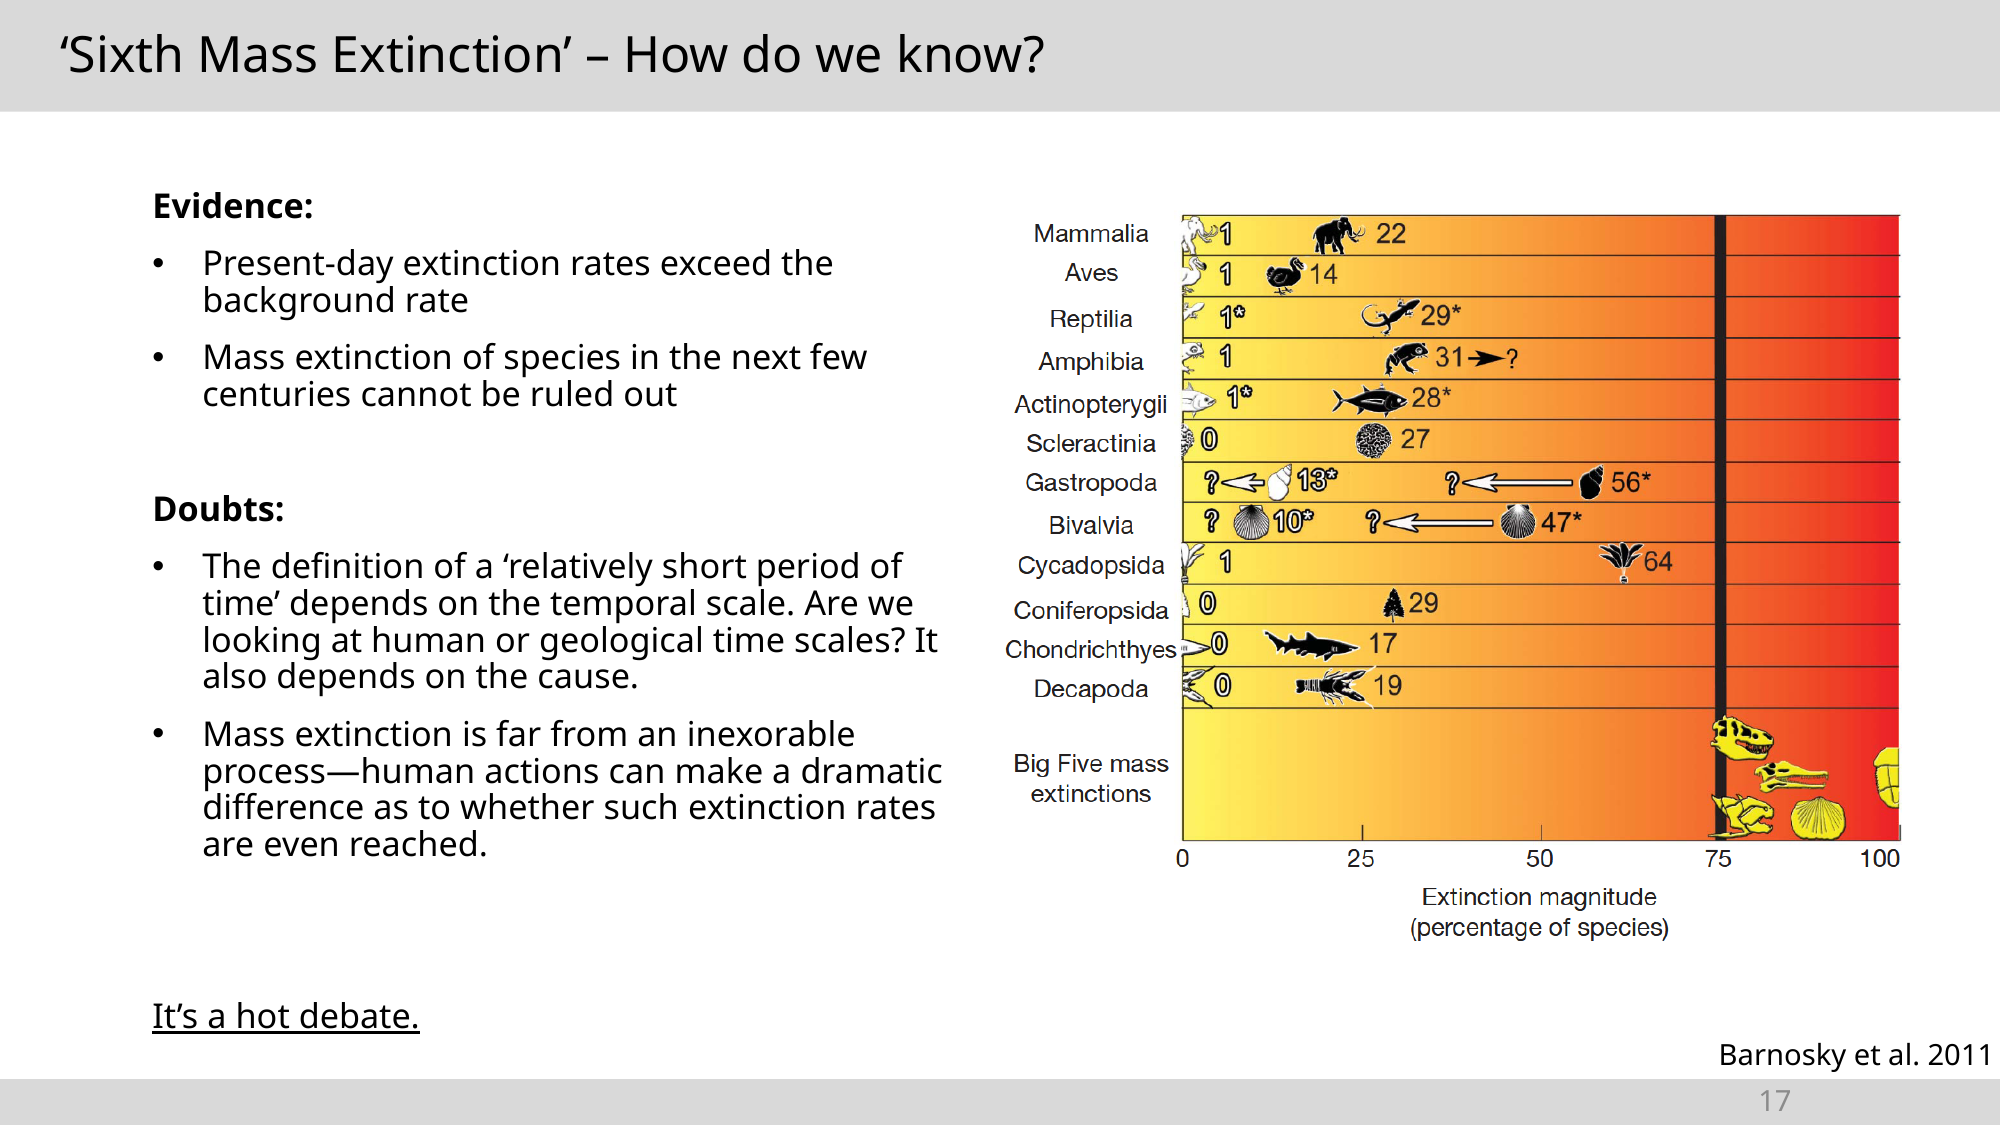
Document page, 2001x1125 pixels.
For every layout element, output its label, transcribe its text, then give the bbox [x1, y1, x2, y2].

text_box Barnosky et al. 2011 [1703, 1028, 2000, 1079]
title ‘Sixth Mass Extinction’ – How do we know? [0, 0, 2000, 112]
slide_number 17 [1550, 1079, 2000, 1125]
footer [0, 1079, 1550, 1125]
picture [979, 150, 2000, 953]
list Evidence: Present-day extinction rates exceed the background rate Mass extinction of species in the next few centuries cannot be ruled out Doubts: The definition of a ‘relatively short period of time’ depends on the temporal scale. Are we looking at human or geological time scales? It also depends on the cause. Mass extinction is far from an inexorable process—human actions can make a dramatic difference as to whether such extinction rates are even reached. It’s a hot debate. [137, 181, 968, 1047]
